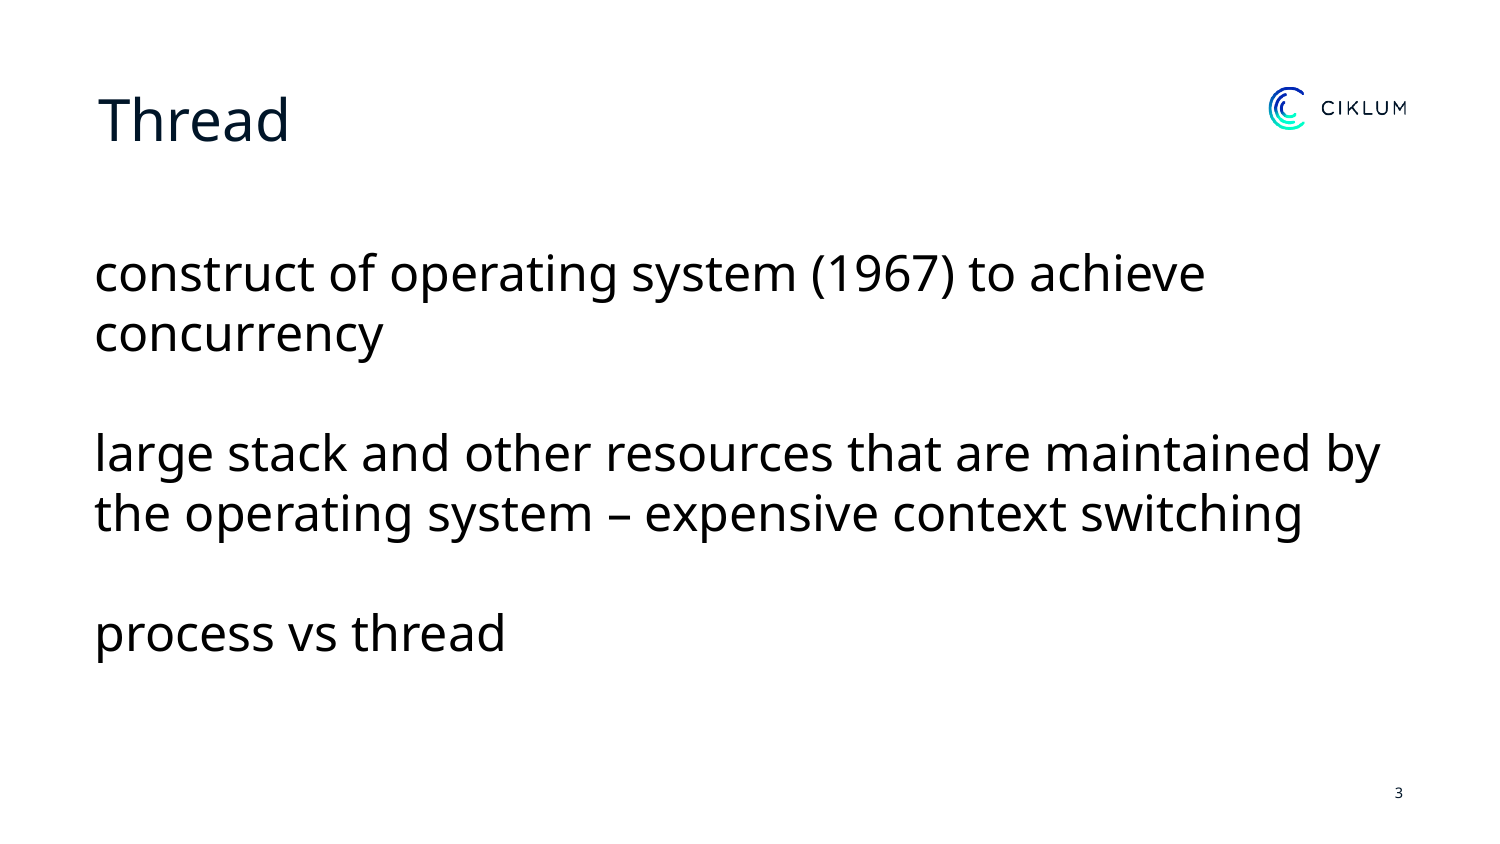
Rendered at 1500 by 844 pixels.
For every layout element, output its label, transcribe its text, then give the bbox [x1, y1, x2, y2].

text_box Thread [98, 66, 1041, 171]
text_box construct of operating system (1967) to achieve concurrency large stack and other resources that are maintained by the operating system – expensive context switching process vs thread [80, 233, 1415, 669]
picture [1268, 87, 1406, 130]
